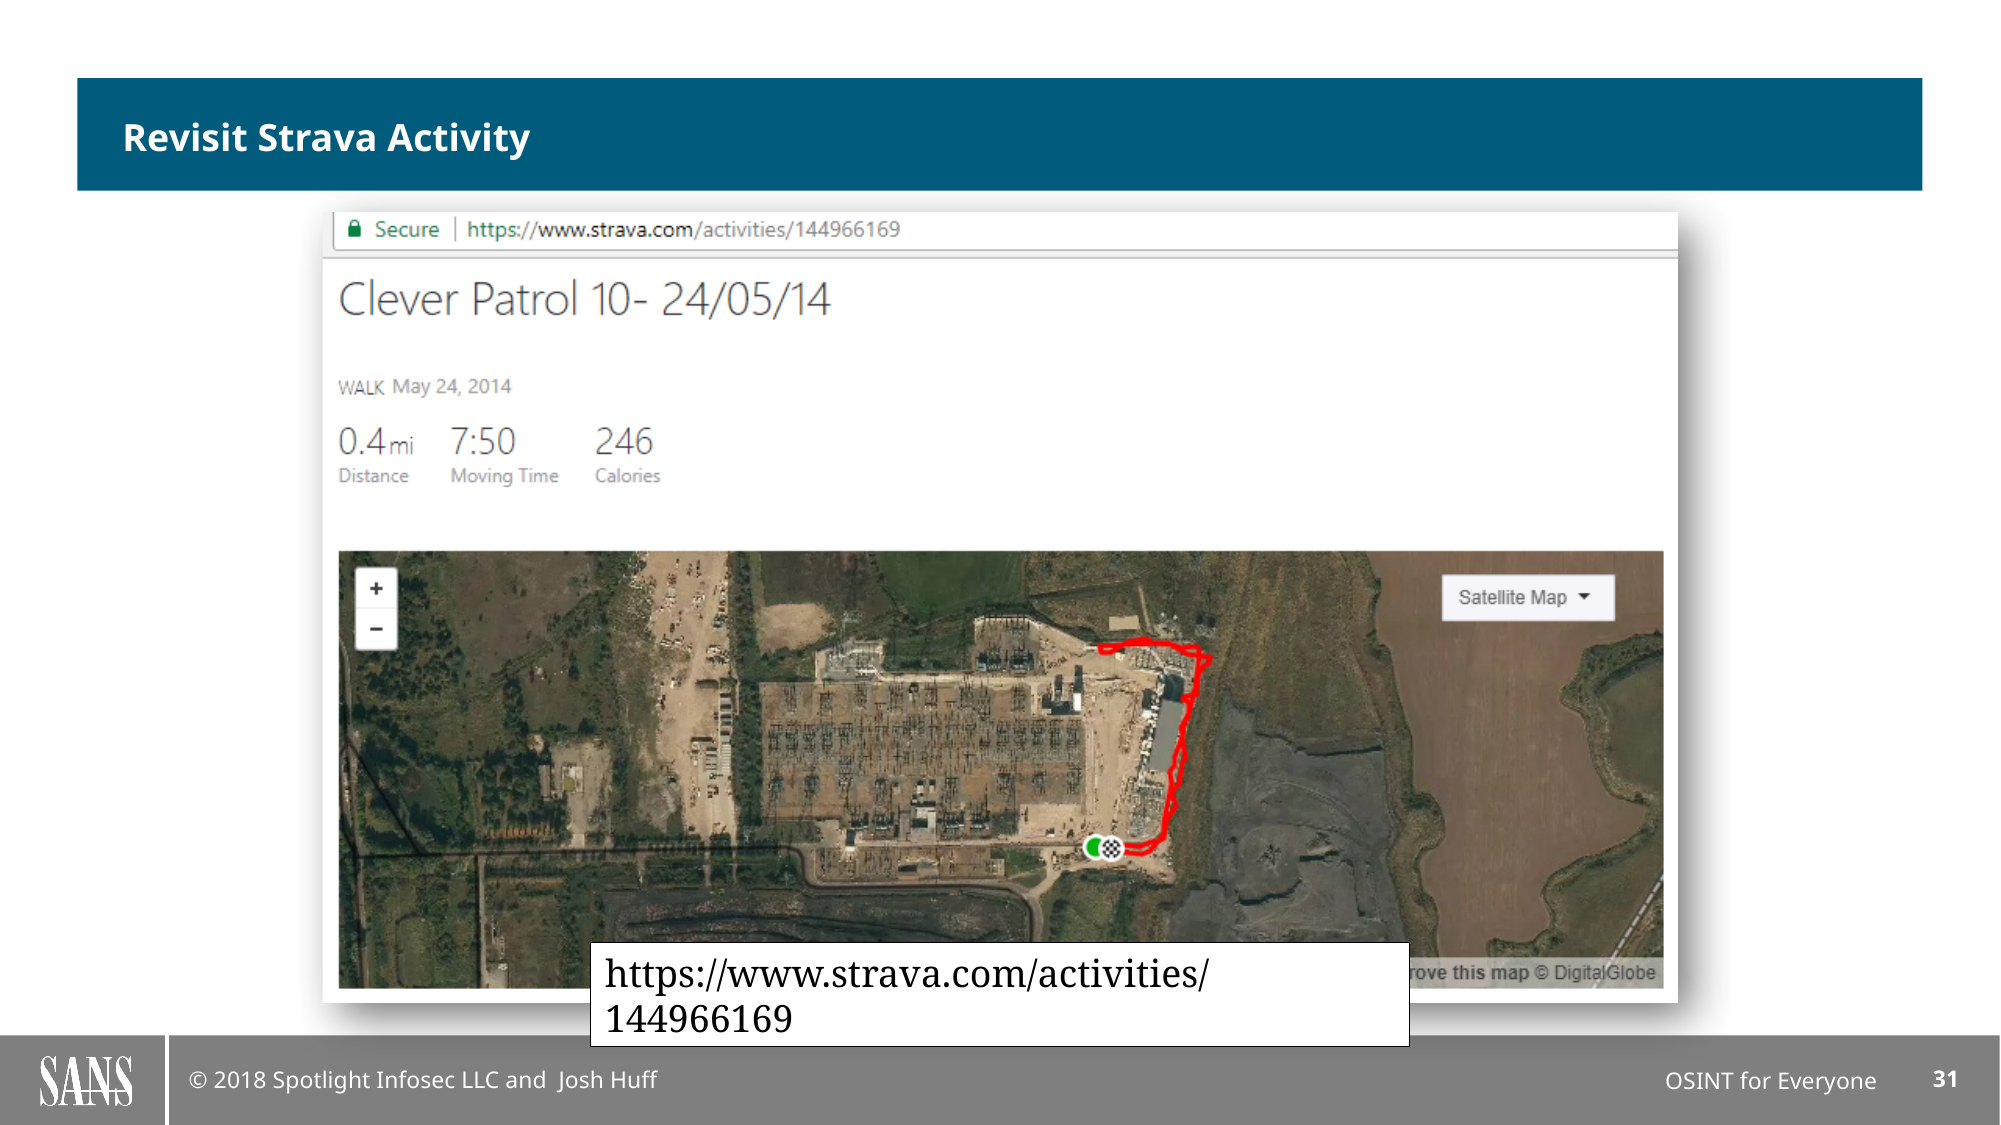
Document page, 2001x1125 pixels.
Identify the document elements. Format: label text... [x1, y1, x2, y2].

text_box https://www.strava.com/activities/144966169 [590, 1003, 1410, 1047]
footer OSINT for Everyone [201, 1035, 1892, 1125]
picture [322, 212, 1678, 1003]
slide_number 31 [1892, 1035, 2000, 1125]
title Revisit Strava Activity [107, 78, 1893, 191]
